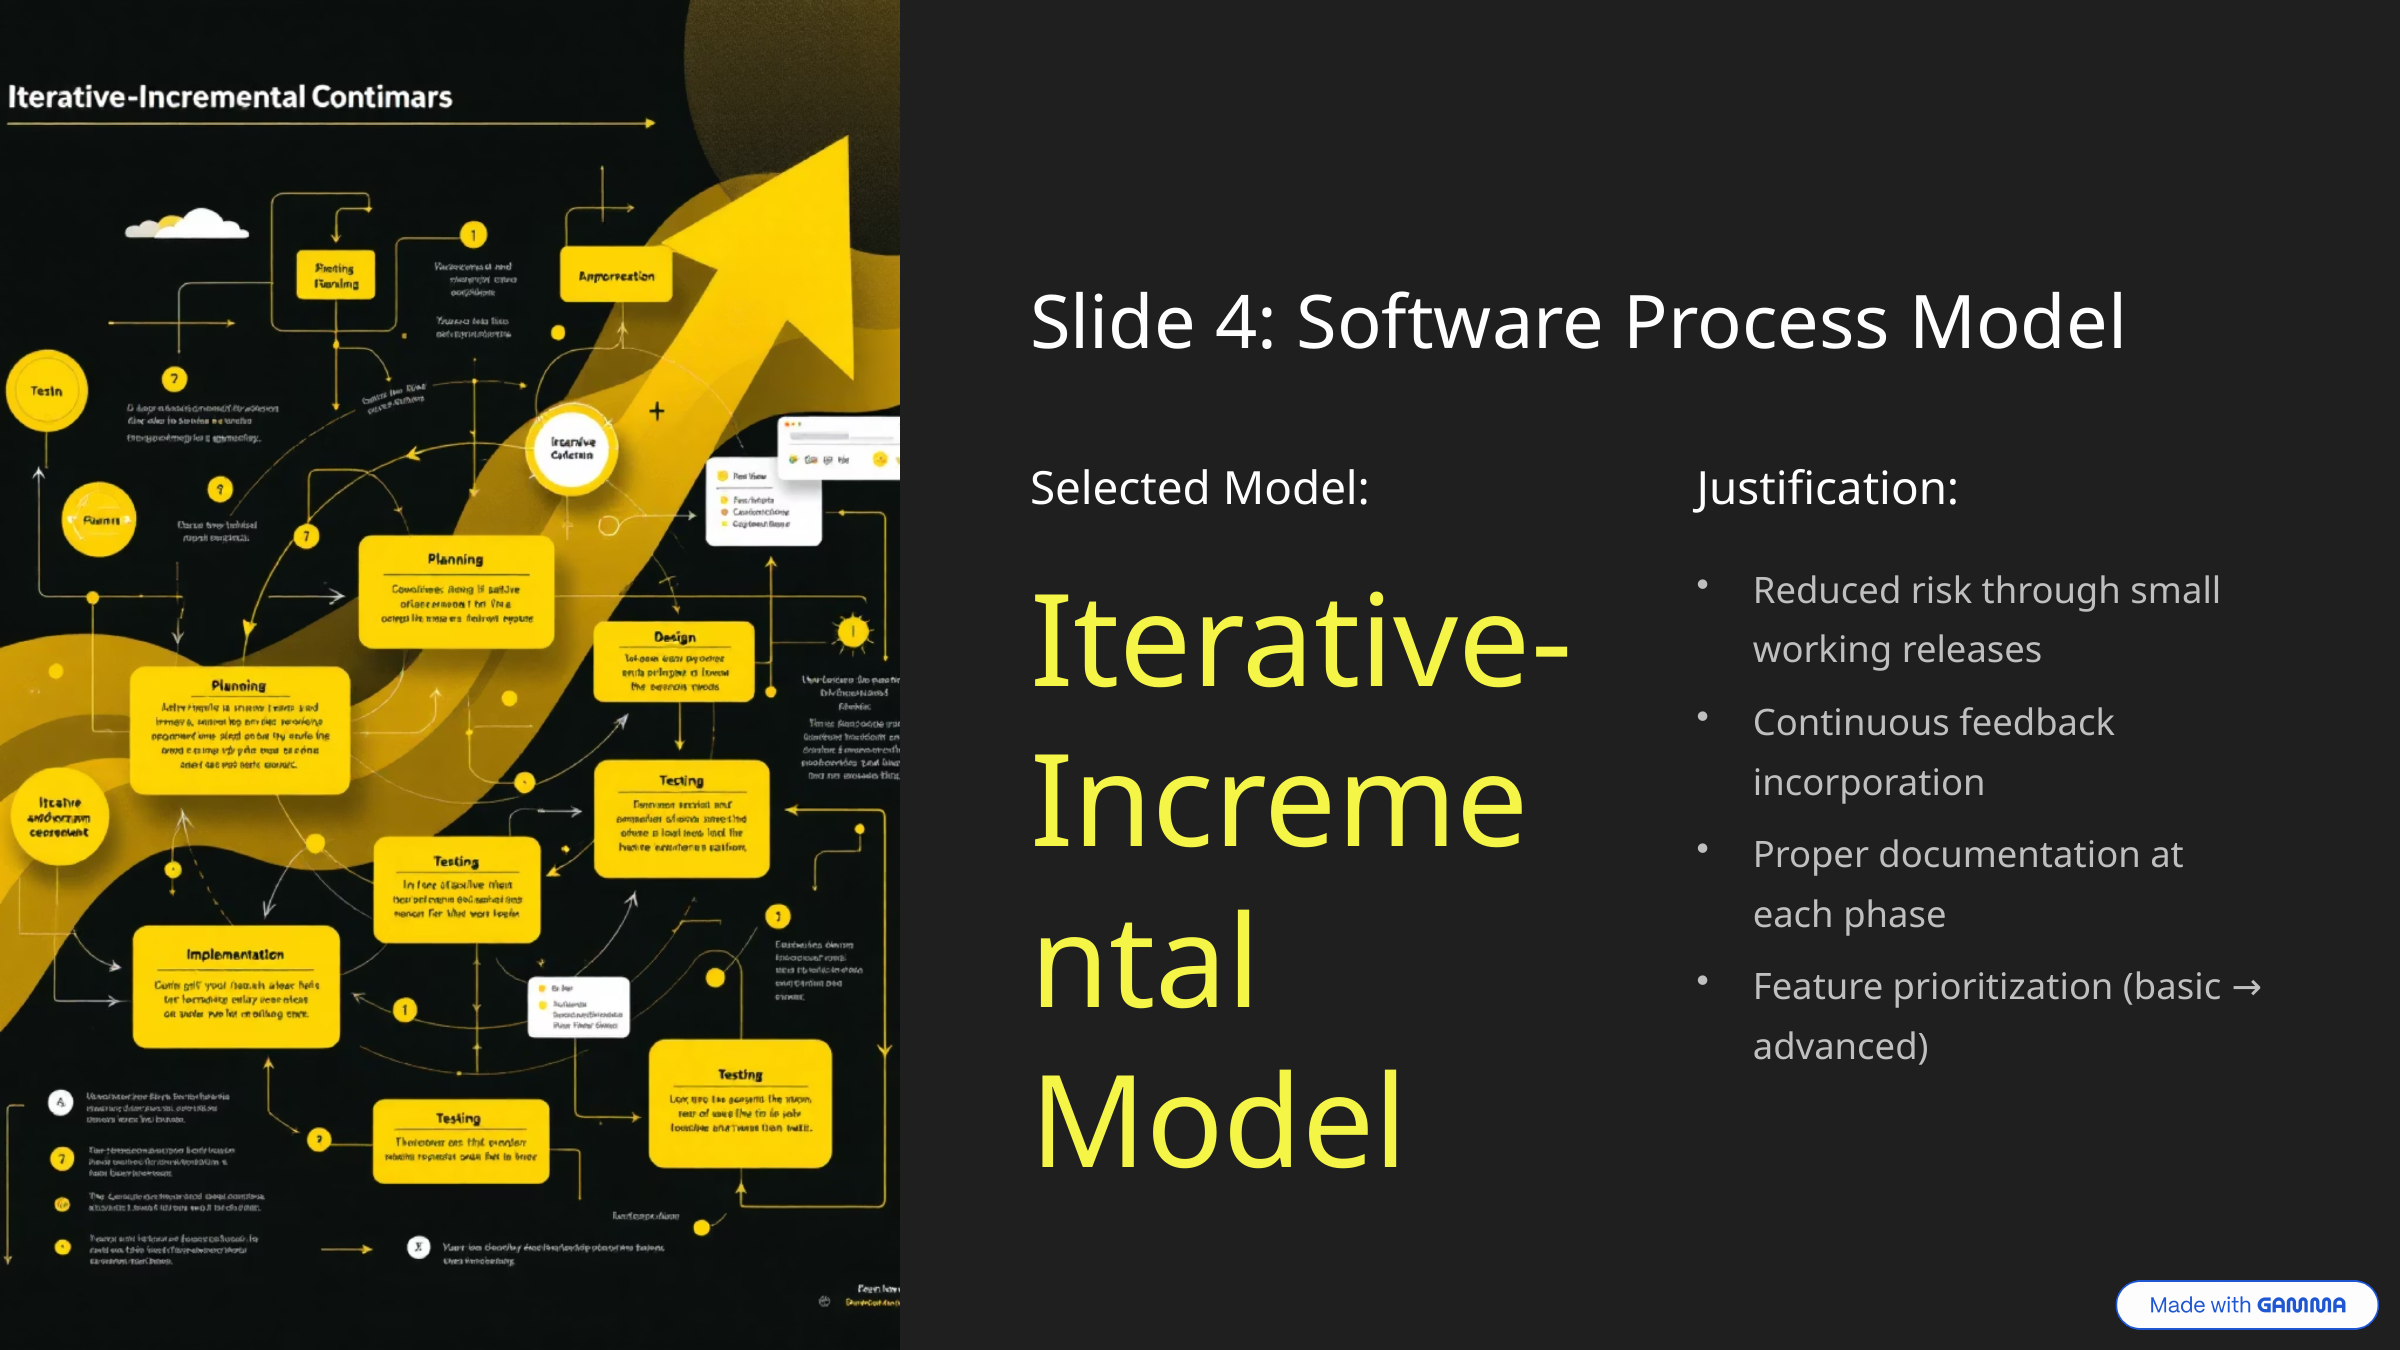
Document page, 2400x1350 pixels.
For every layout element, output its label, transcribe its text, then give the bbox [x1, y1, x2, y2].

picture [2106, 1271, 2389, 1339]
text_box Reduced risk through small working releases [1696, 551, 2271, 671]
text_box Slide 4: Software Process Model [1030, 270, 2131, 364]
text_box Justification: [1696, 456, 2162, 515]
text_box Selected Model: [1030, 456, 1496, 515]
picture [0, 0, 900, 1350]
text_box Proper documentation at each phase [1696, 815, 2271, 935]
text_box Feature prioritization (basic → advanced) [1696, 947, 2271, 1067]
text_box Iterative-Incremental Model [1030, 551, 1605, 1033]
text_box Continuous feedback incorporation [1696, 683, 2271, 803]
